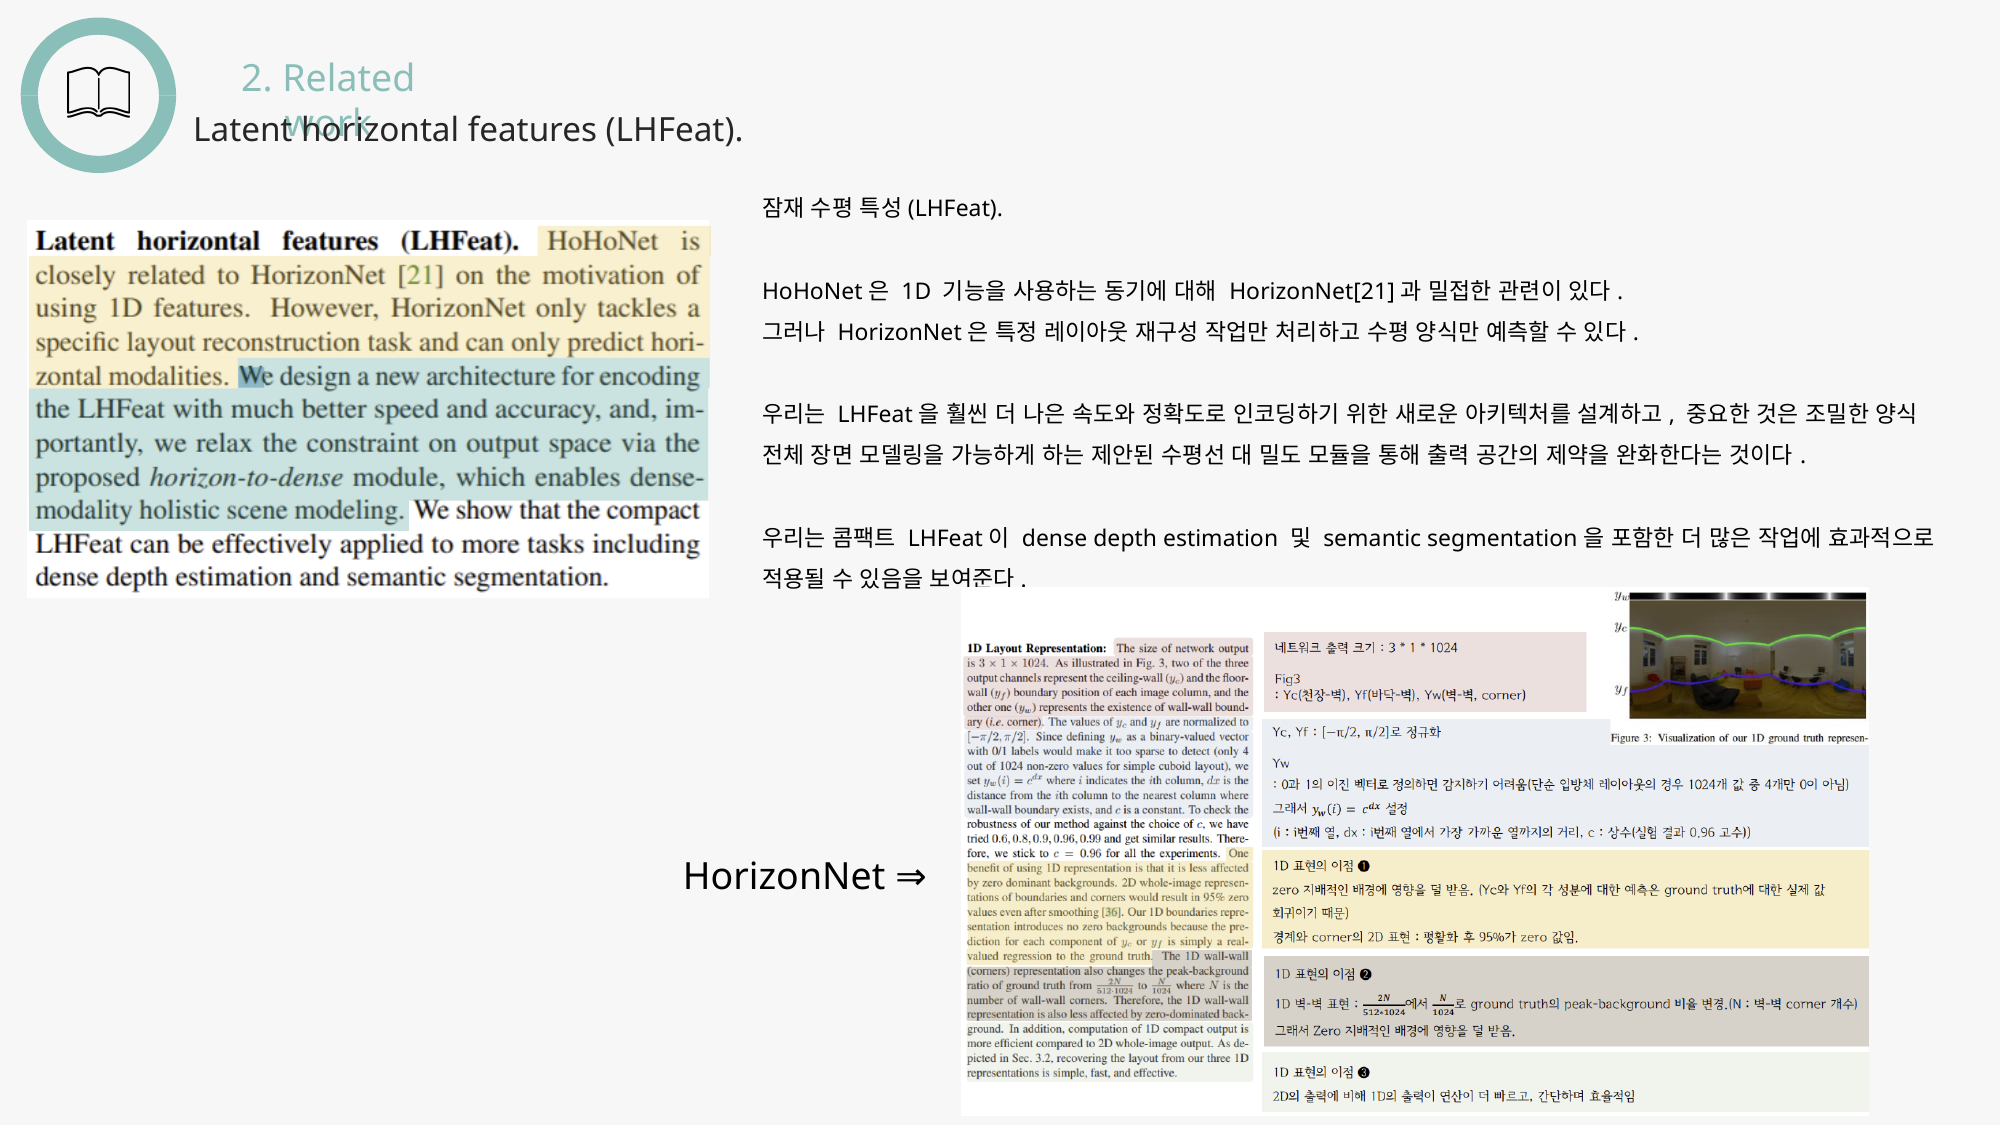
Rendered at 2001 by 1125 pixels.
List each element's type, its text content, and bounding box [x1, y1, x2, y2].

text_box [19, 16, 178, 97]
text_box HorizonNet ⇒ [611, 844, 942, 904]
picture [27, 220, 709, 598]
text_box Latent horizontal features (LHFeat). [178, 100, 823, 156]
text_box [19, 96, 178, 175]
text_box 2. Related work [178, 46, 479, 100]
text_box 잠재 수평 특성(LHFeat). HoHoNet은 1D 기능을 사용하는 동기에 대해 HorizonNet[21]과 밀접한 관련이 있다. 그러나 HorizonNet은 특정 레이아웃 재구성 작업만 처리하고 수평 양식만 예측할 수 있다. 우리는 LHFeat을 훨씬 더 나은 속도와 정확도로 인코딩하기 위한 새로운 아키텍처를 설계하고, 중요한 것은 조밀한 양식 전체 장면 모델링을 가능하게 하는 제안된 수평선 대 밀도 모듈을 통해 출력 공간의 제약을 완화한다는 것이다. 우리는 콤팩트 LHFeat이 dense depth estimation 및 semantic segmentation을 포함한 더 많은 작업에 효과적으로 적용될 수 있음을 보여준다. [747, 172, 1960, 600]
picture [961, 587, 1869, 1116]
picture [67, 61, 130, 123]
